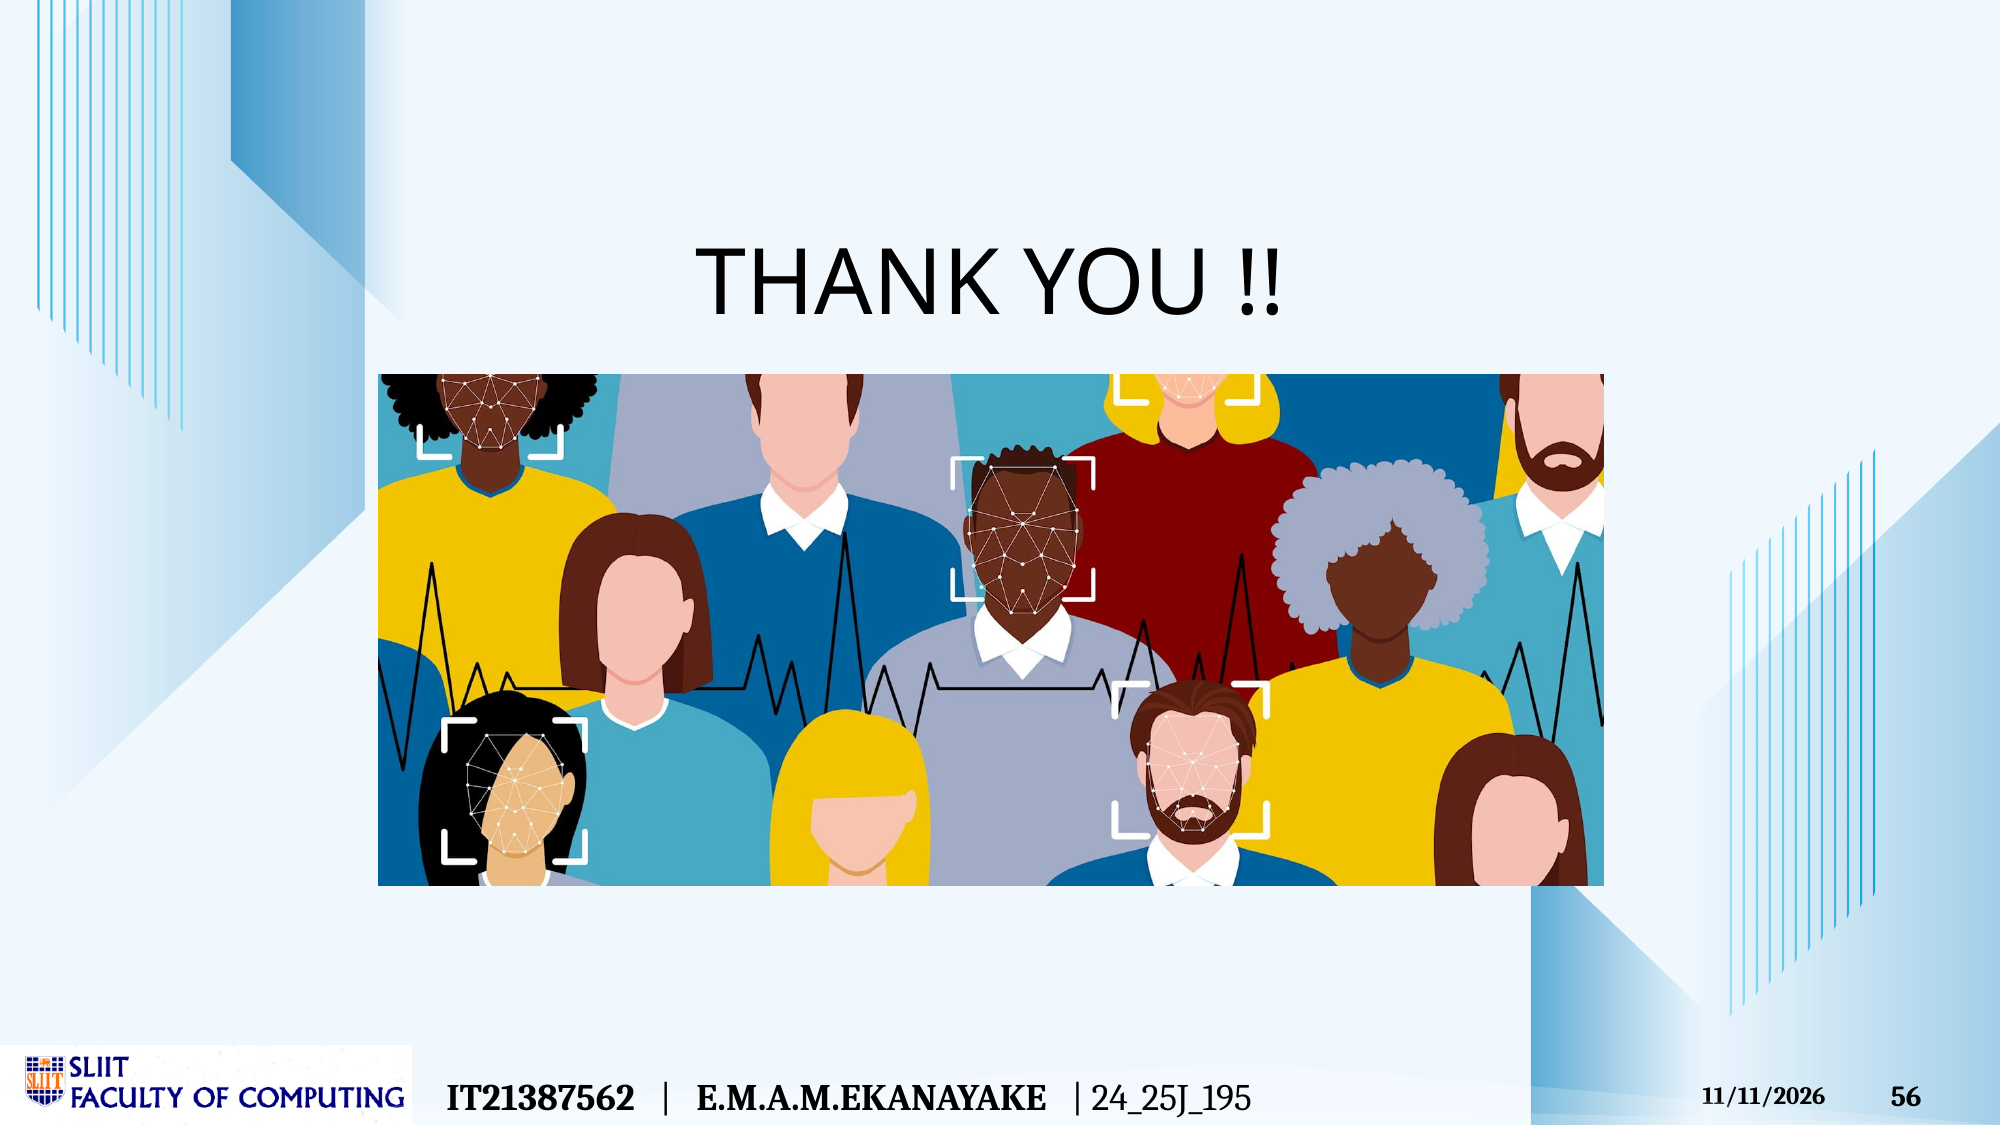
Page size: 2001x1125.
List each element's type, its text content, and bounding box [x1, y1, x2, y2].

text_box IT21387562 | E.M.A.M.EKANAYAKE | 24_25J_195 [430, 1063, 1552, 1125]
title THANK YOU !! [32, 212, 1950, 343]
picture [0, 0, 2000, 1124]
